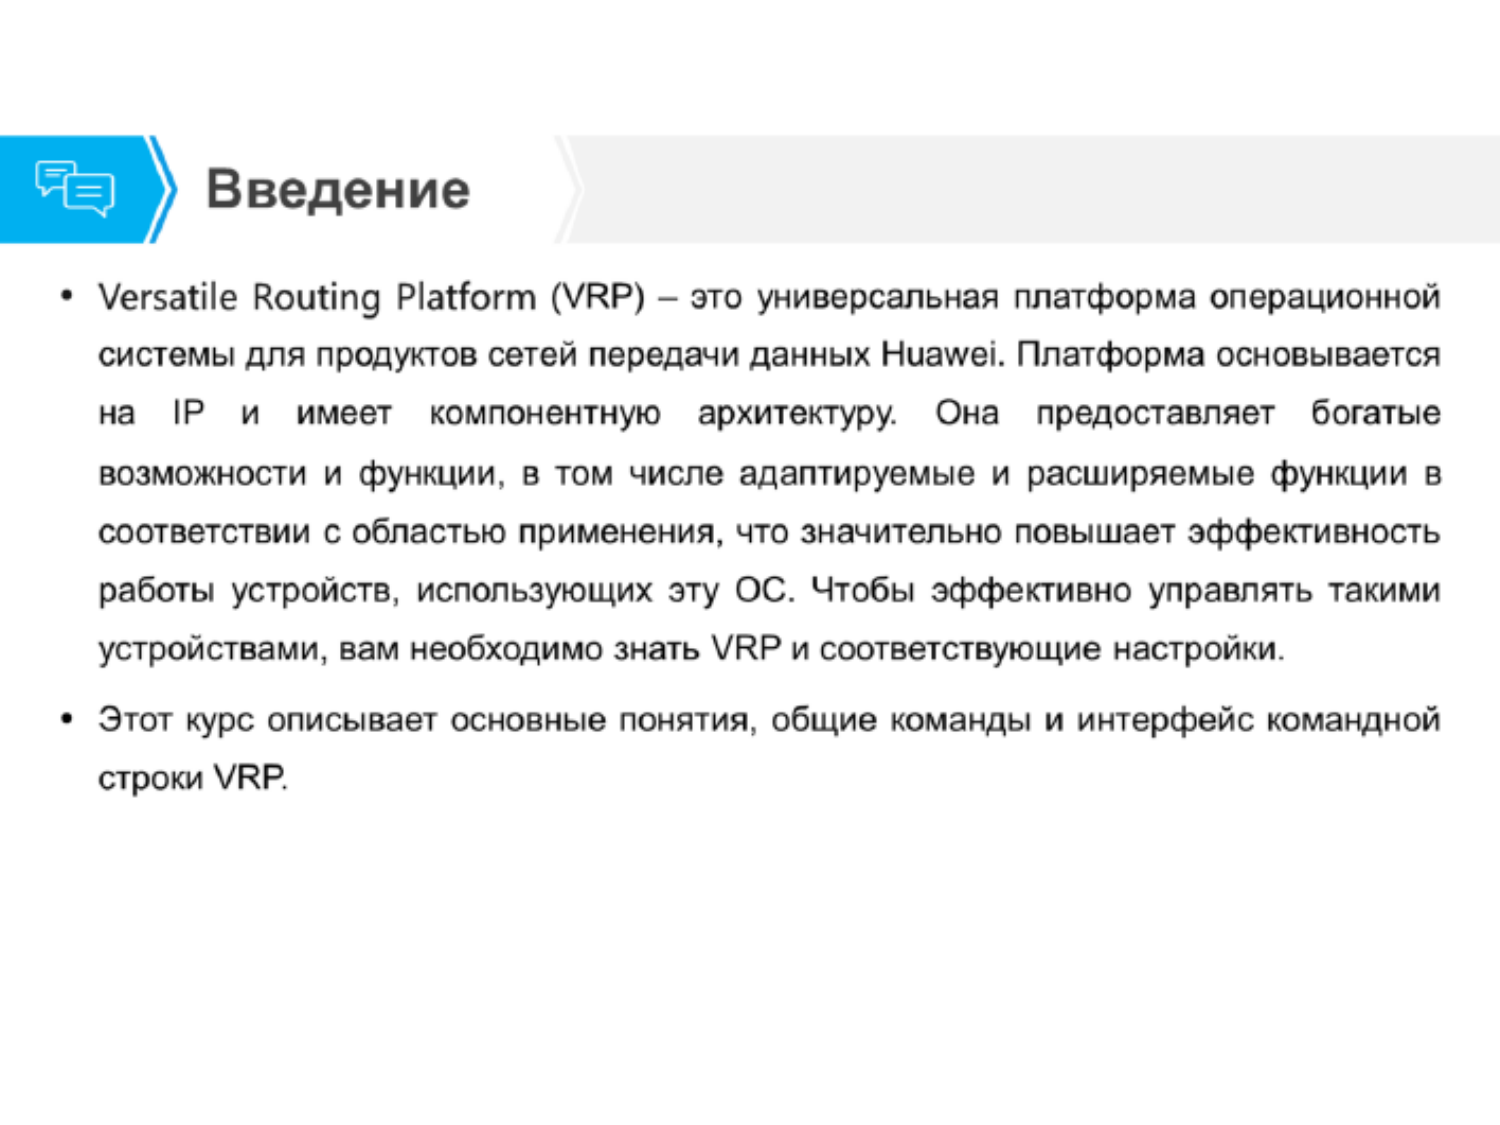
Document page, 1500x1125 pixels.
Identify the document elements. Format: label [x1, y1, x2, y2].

list [0, 121, 1500, 874]
